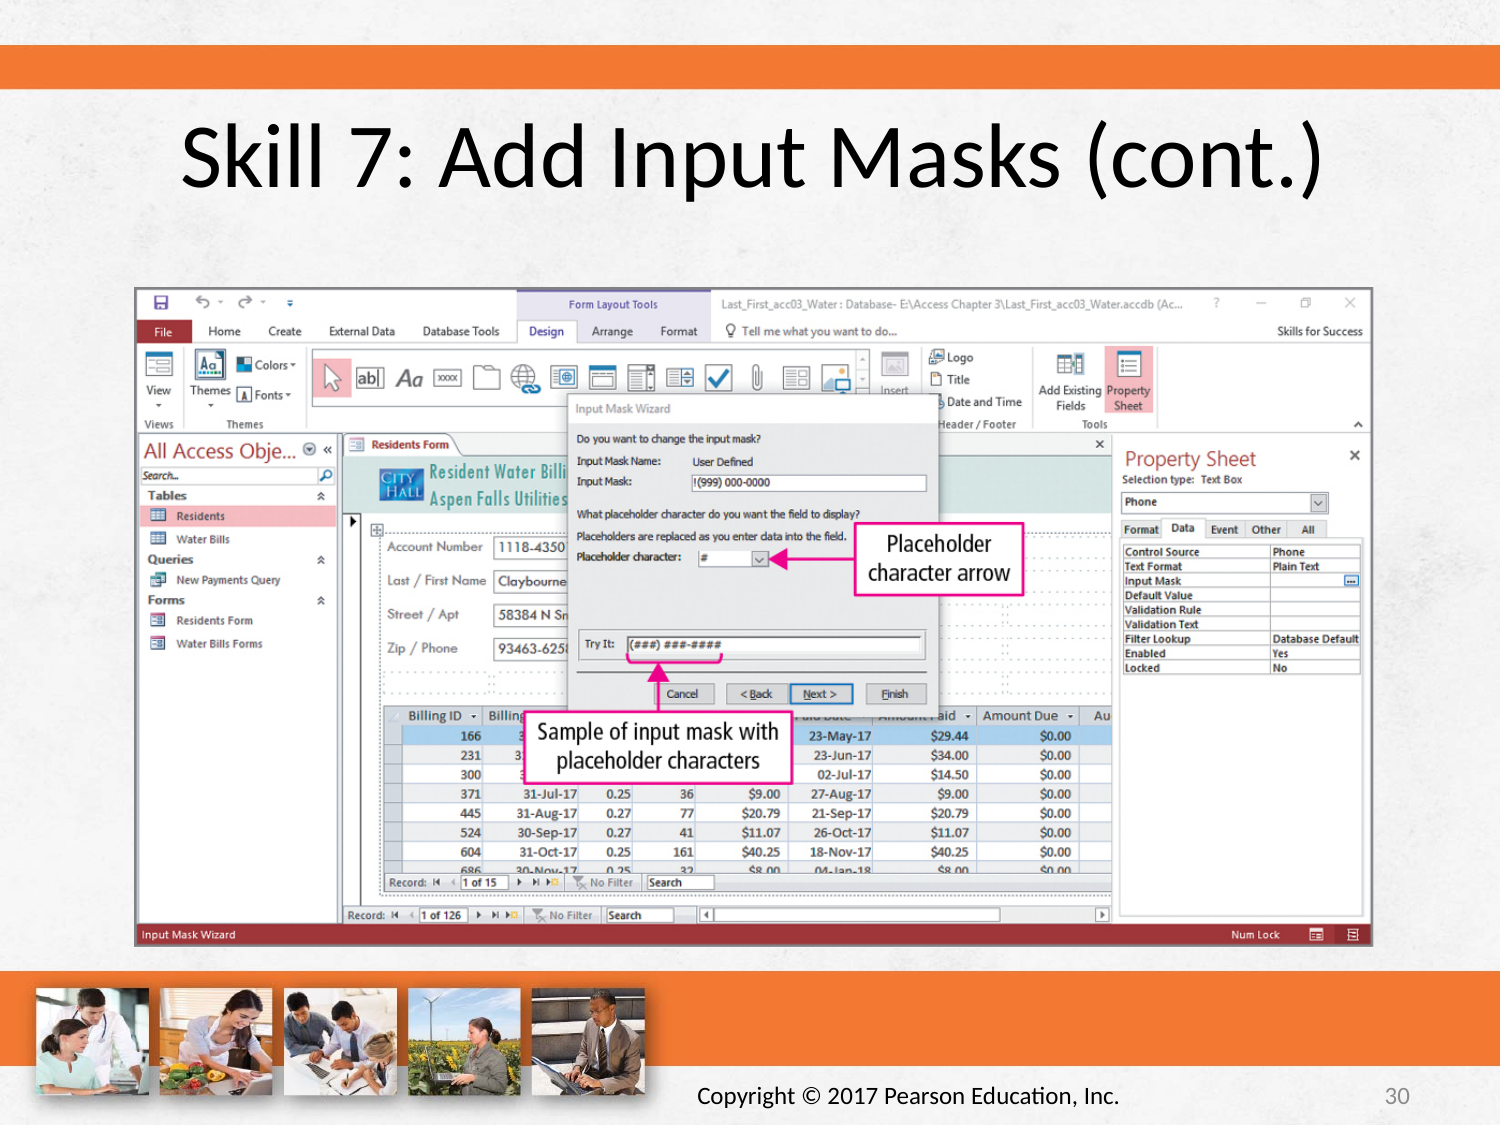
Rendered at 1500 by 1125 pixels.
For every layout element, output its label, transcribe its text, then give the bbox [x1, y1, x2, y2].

footer Copyright © 2017 Pearson Education, Inc. [649, 1065, 1074, 1125]
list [134, 287, 1374, 948]
picture [0, 0, 1500, 1125]
title Skill 7: Add Input Masks (cont.) [108, 87, 1401, 251]
slide_number 30 [1074, 1065, 1425, 1125]
